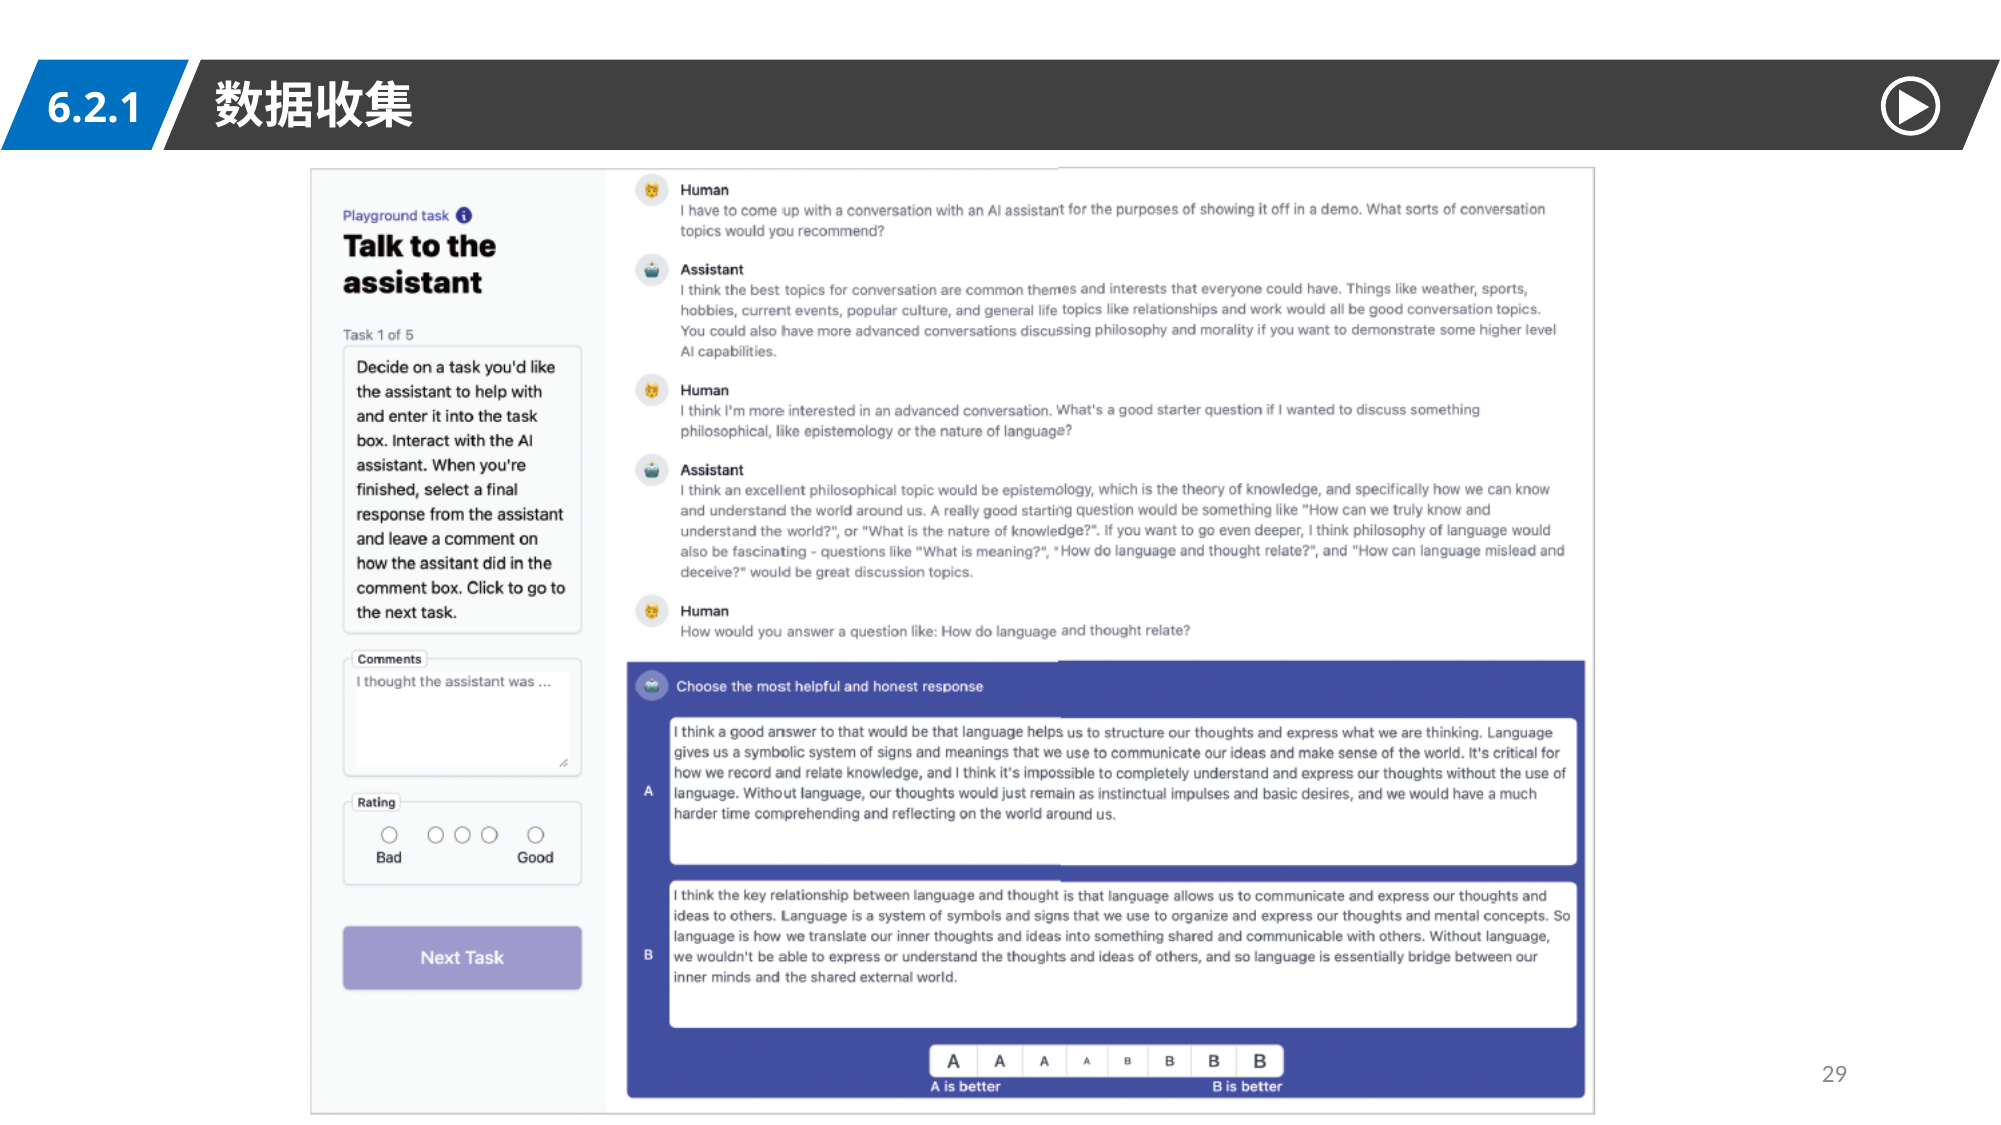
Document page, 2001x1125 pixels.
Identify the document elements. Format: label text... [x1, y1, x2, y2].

text_box [1, 89, 157, 150]
text_box 6.2.1 [26, 73, 164, 138]
text_box [32, 59, 189, 120]
text_box [163, 59, 2000, 150]
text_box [1883, 78, 1939, 134]
picture [301, 154, 1614, 1125]
text_box 数据收集 [199, 66, 430, 142]
slide_number 29 [1618, 1042, 1863, 1103]
